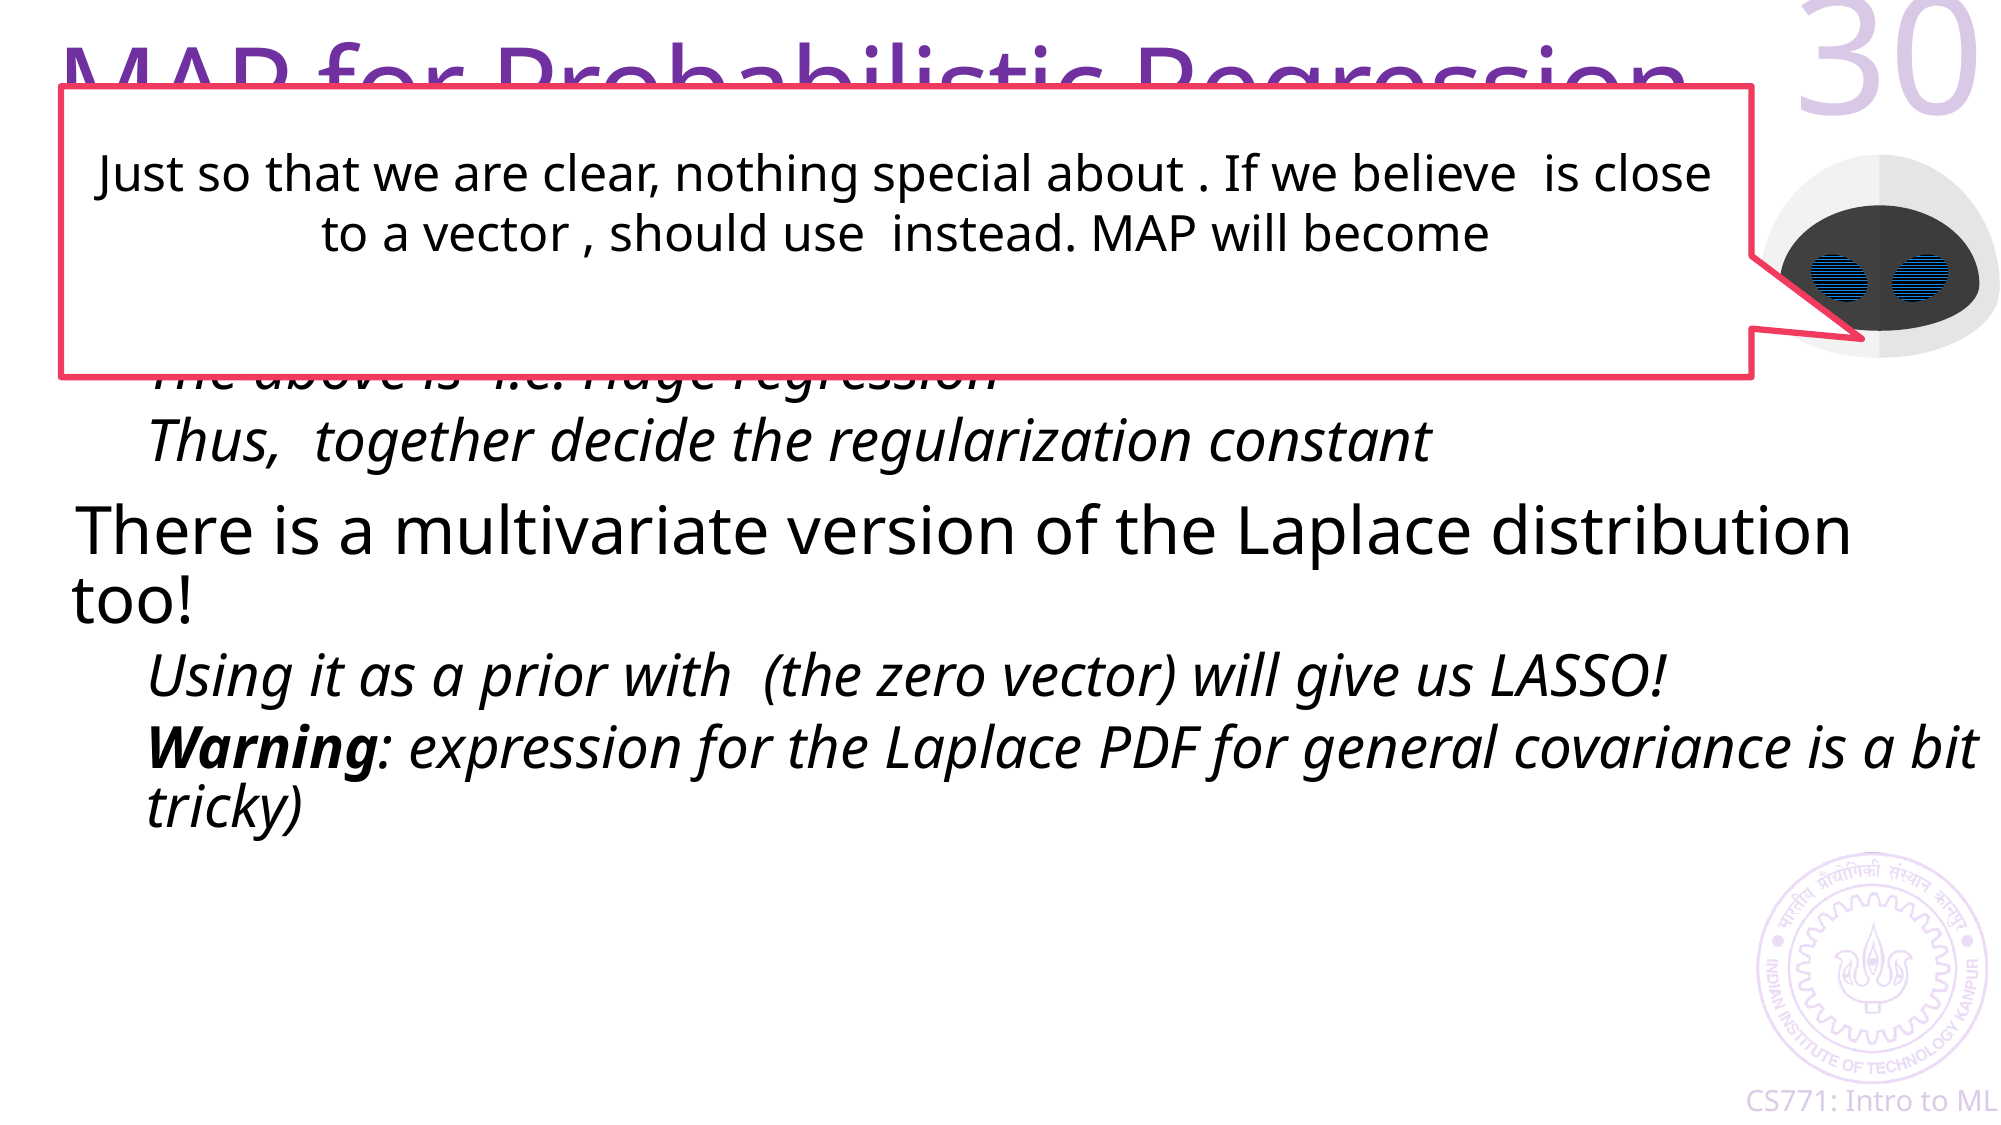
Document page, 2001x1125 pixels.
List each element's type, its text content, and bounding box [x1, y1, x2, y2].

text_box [1758, 154, 2000, 358]
title MAP for Probabilistic Regression [41, 5, 1945, 183]
slide_number 30 [1520, 6, 2000, 183]
